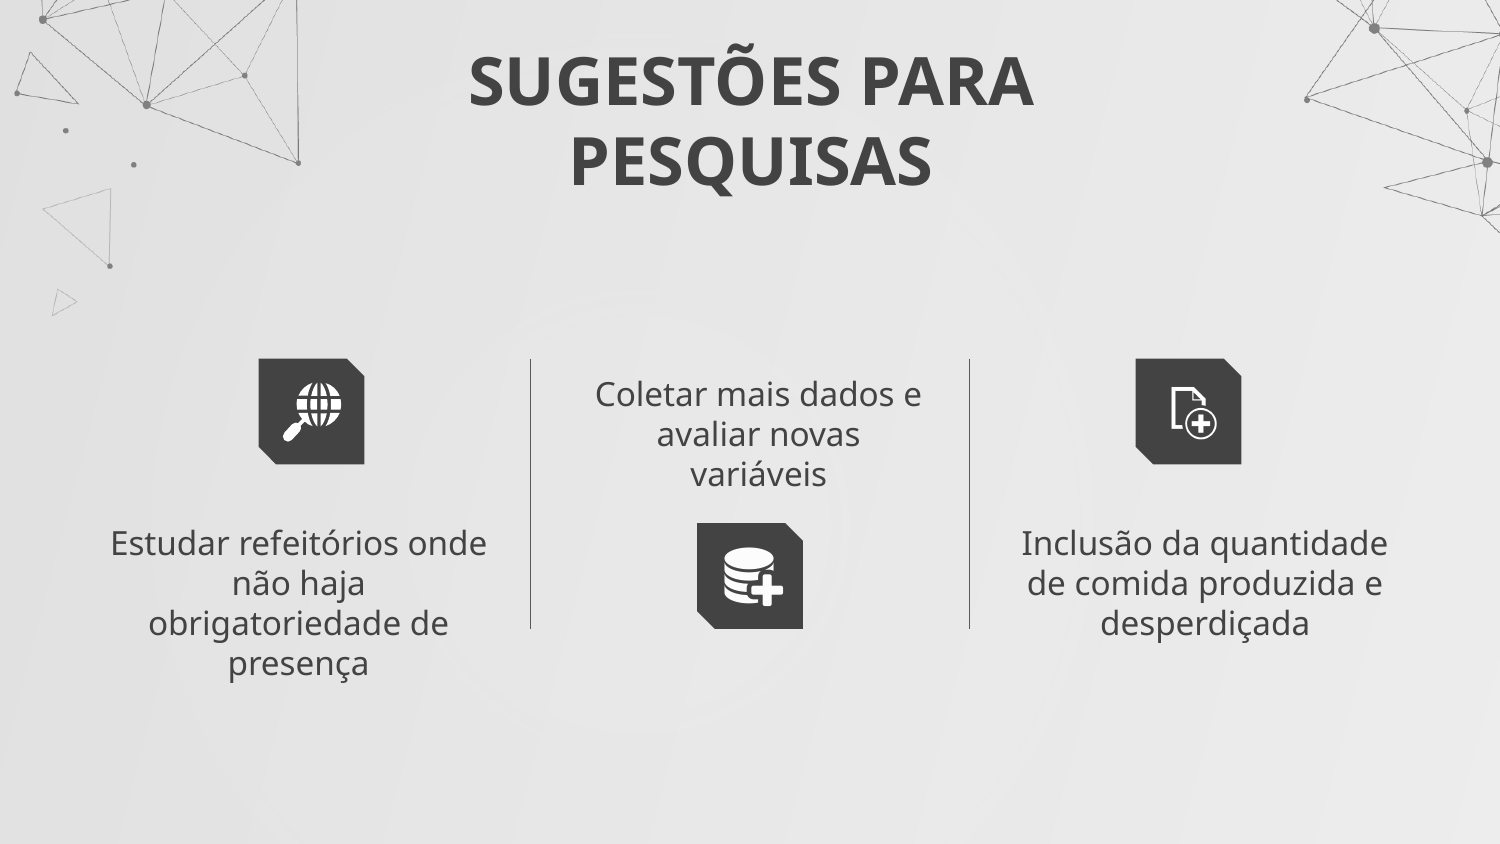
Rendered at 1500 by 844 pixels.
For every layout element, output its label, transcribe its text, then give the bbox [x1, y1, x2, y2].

subtitle Coletar mais dados e avaliar novas variáveis [576, 358, 941, 524]
text_box [1135, 358, 1242, 465]
picture [0, 0, 1500, 844]
title SUGESTÕES PARA PESQUISAS [323, 23, 1179, 179]
subtitle Inclusão da quantidade de comida produzida e desperdiçada [1006, 506, 1405, 672]
text_box [697, 523, 803, 629]
text_box Estudar refeitórios onde não haja obrigatoriedade de presença [92, 506, 505, 672]
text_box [282, 382, 342, 442]
text_box [258, 358, 365, 465]
